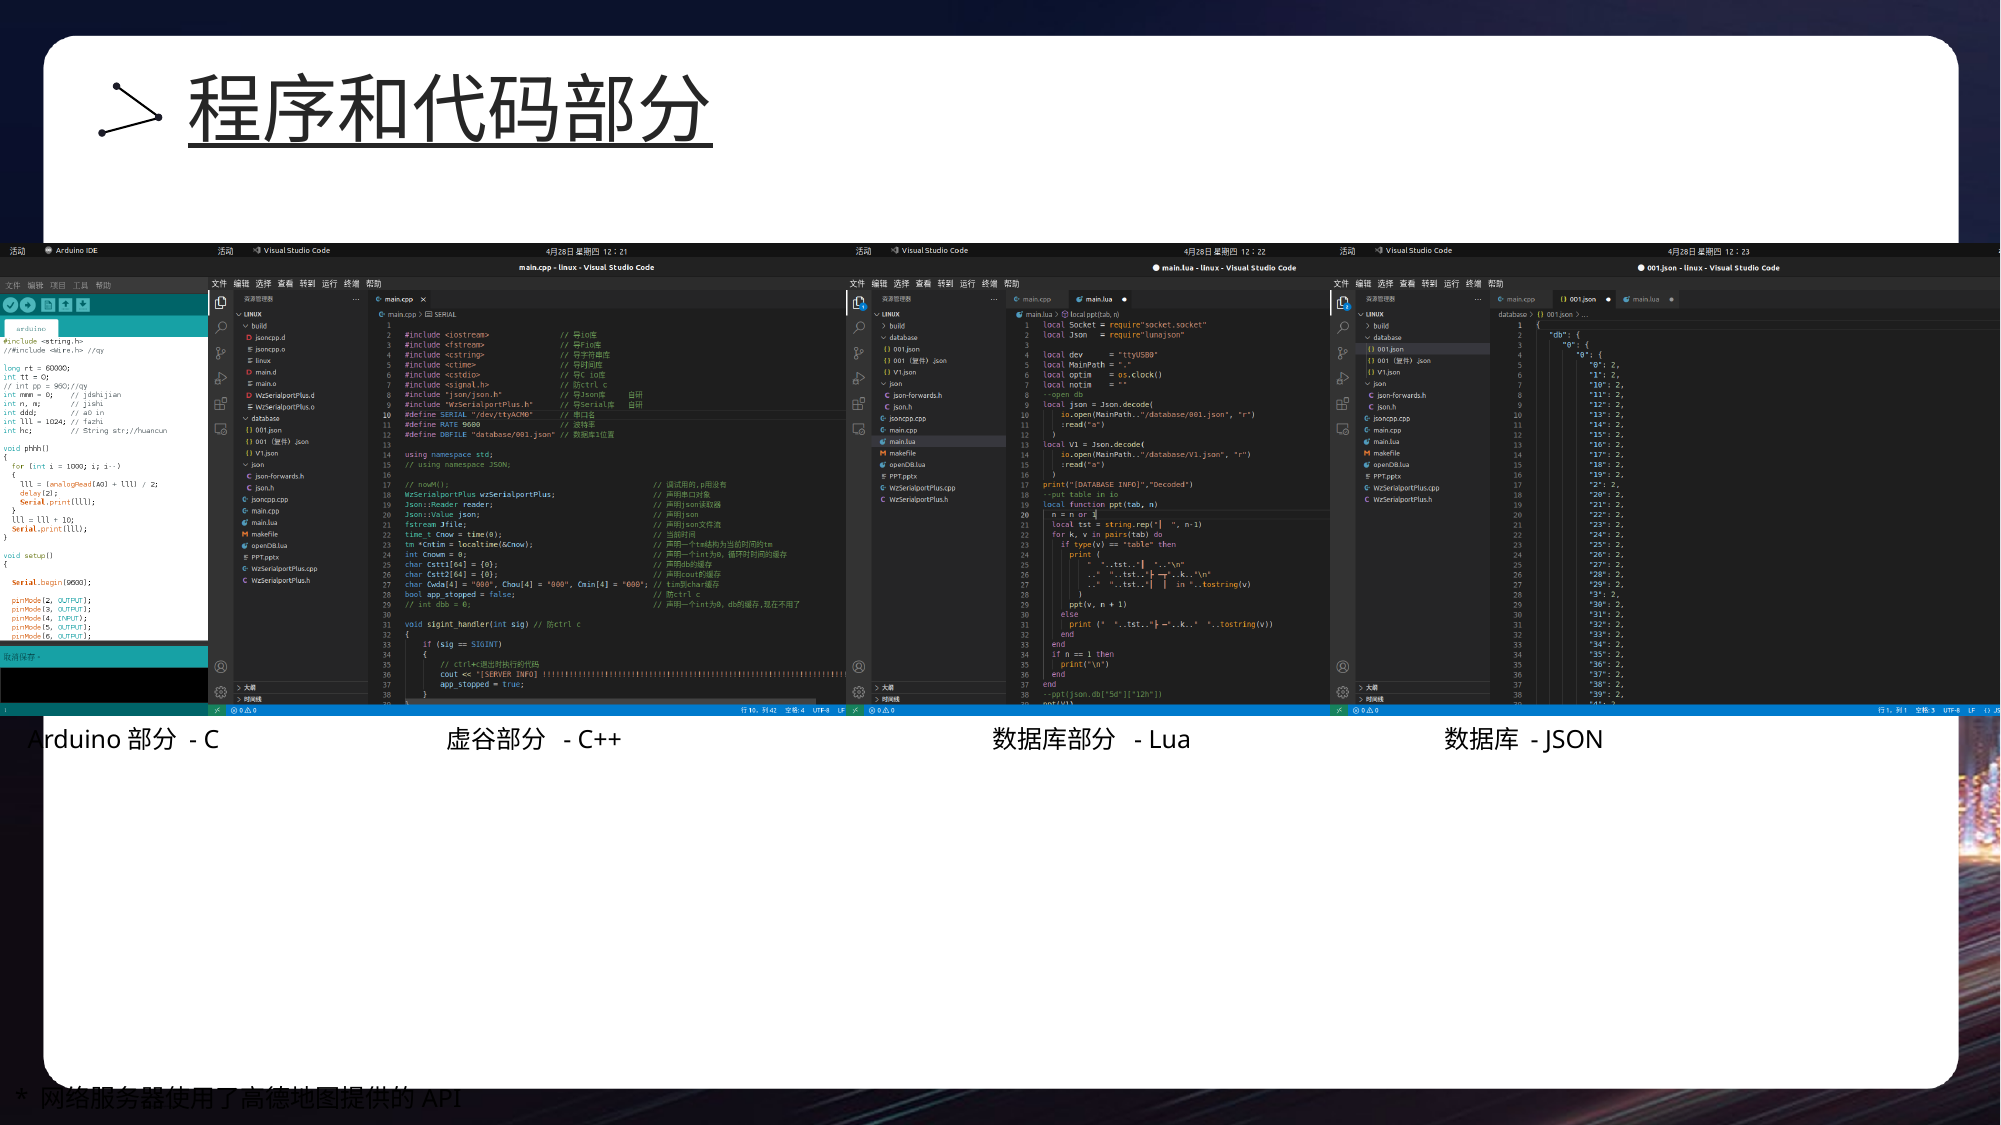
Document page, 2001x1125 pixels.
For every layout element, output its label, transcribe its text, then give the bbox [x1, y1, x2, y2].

text_box 程序和代码部分 [173, 54, 796, 160]
text_box Arduino部分 - C 虚谷部分 - C++ 数据库部分 - Lua 数据库 - JSON * 网络服务器使用了高德地图提供的API [0, 716, 2000, 1120]
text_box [98, 82, 163, 137]
picture [0, 0, 2001, 1125]
